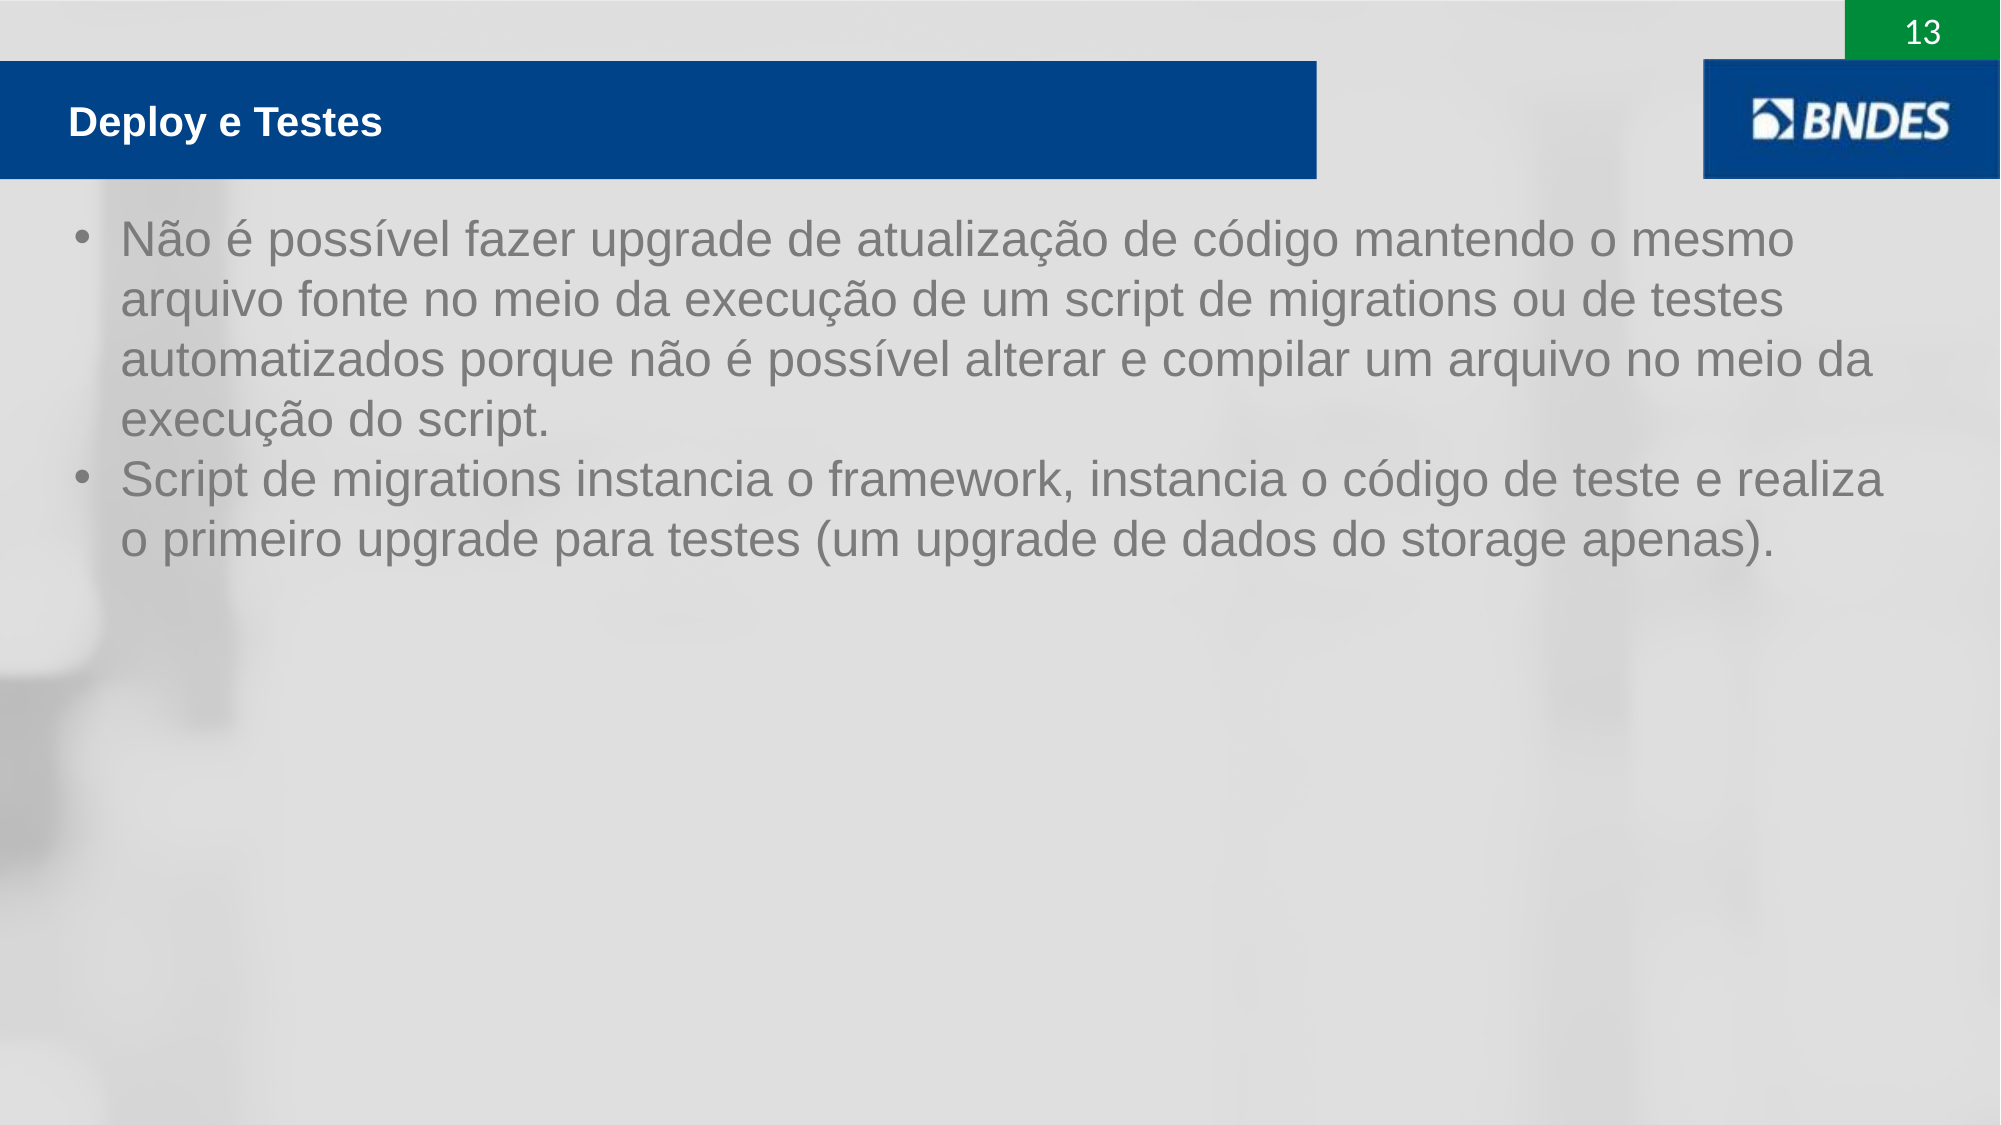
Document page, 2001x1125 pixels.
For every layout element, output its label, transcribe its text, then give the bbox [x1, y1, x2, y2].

text_box [0, 60, 1318, 180]
text_box Deploy e Testes [56, 89, 395, 151]
text_box Não é possível fazer upgrade de atualização de código mantendo o mesmo arquivo fonte no meio da execução de um script de migrations ou de testes automatizados porque não é possível alterar e compilar um arquivo no meio da execução do script. Script de migrations instancia o framework, instancia o código de teste e realiza o primeiro upgrade para testes (um upgrade de dados do storage apenas). [58, 198, 1932, 574]
picture [1703, 2, 2001, 1125]
